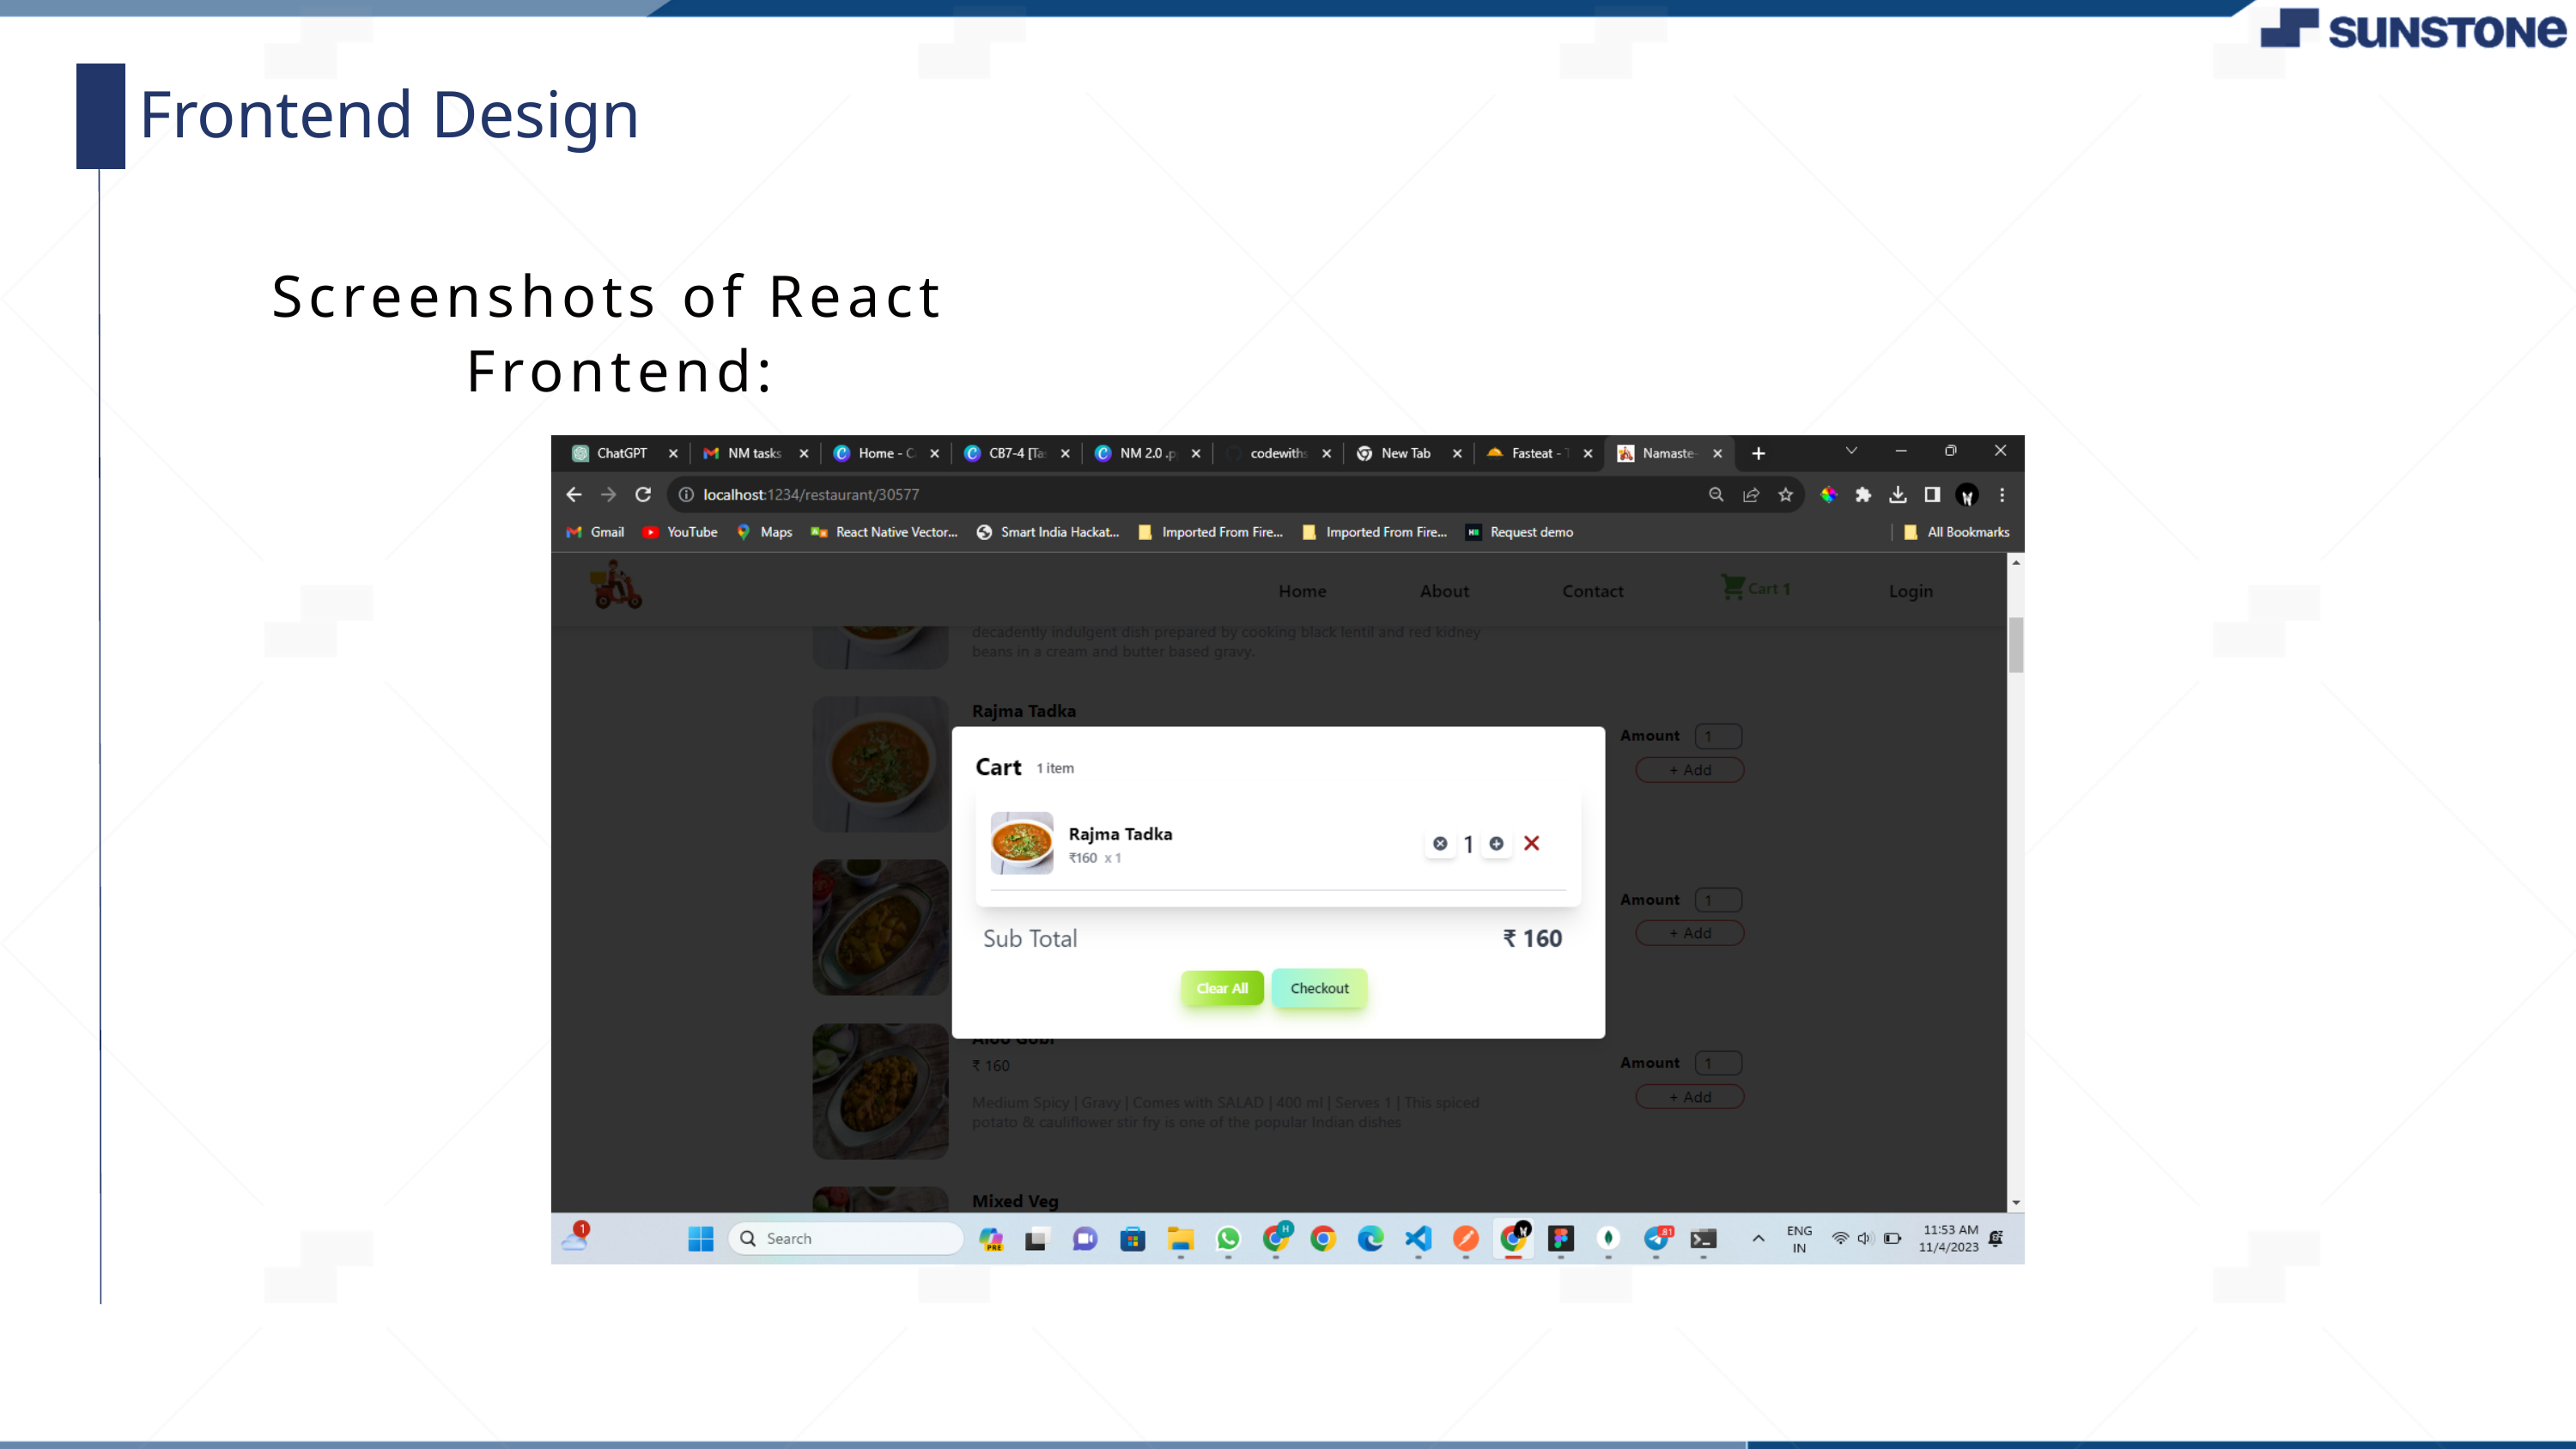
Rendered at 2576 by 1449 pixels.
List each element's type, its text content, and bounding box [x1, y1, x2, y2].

text_box Frontend Design [138, 73, 854, 151]
text_box [550, 435, 2026, 1264]
text_box [0, 0, 2576, 1449]
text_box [76, 63, 126, 169]
text_box Screenshots of React Frontend: [181, 254, 1057, 403]
